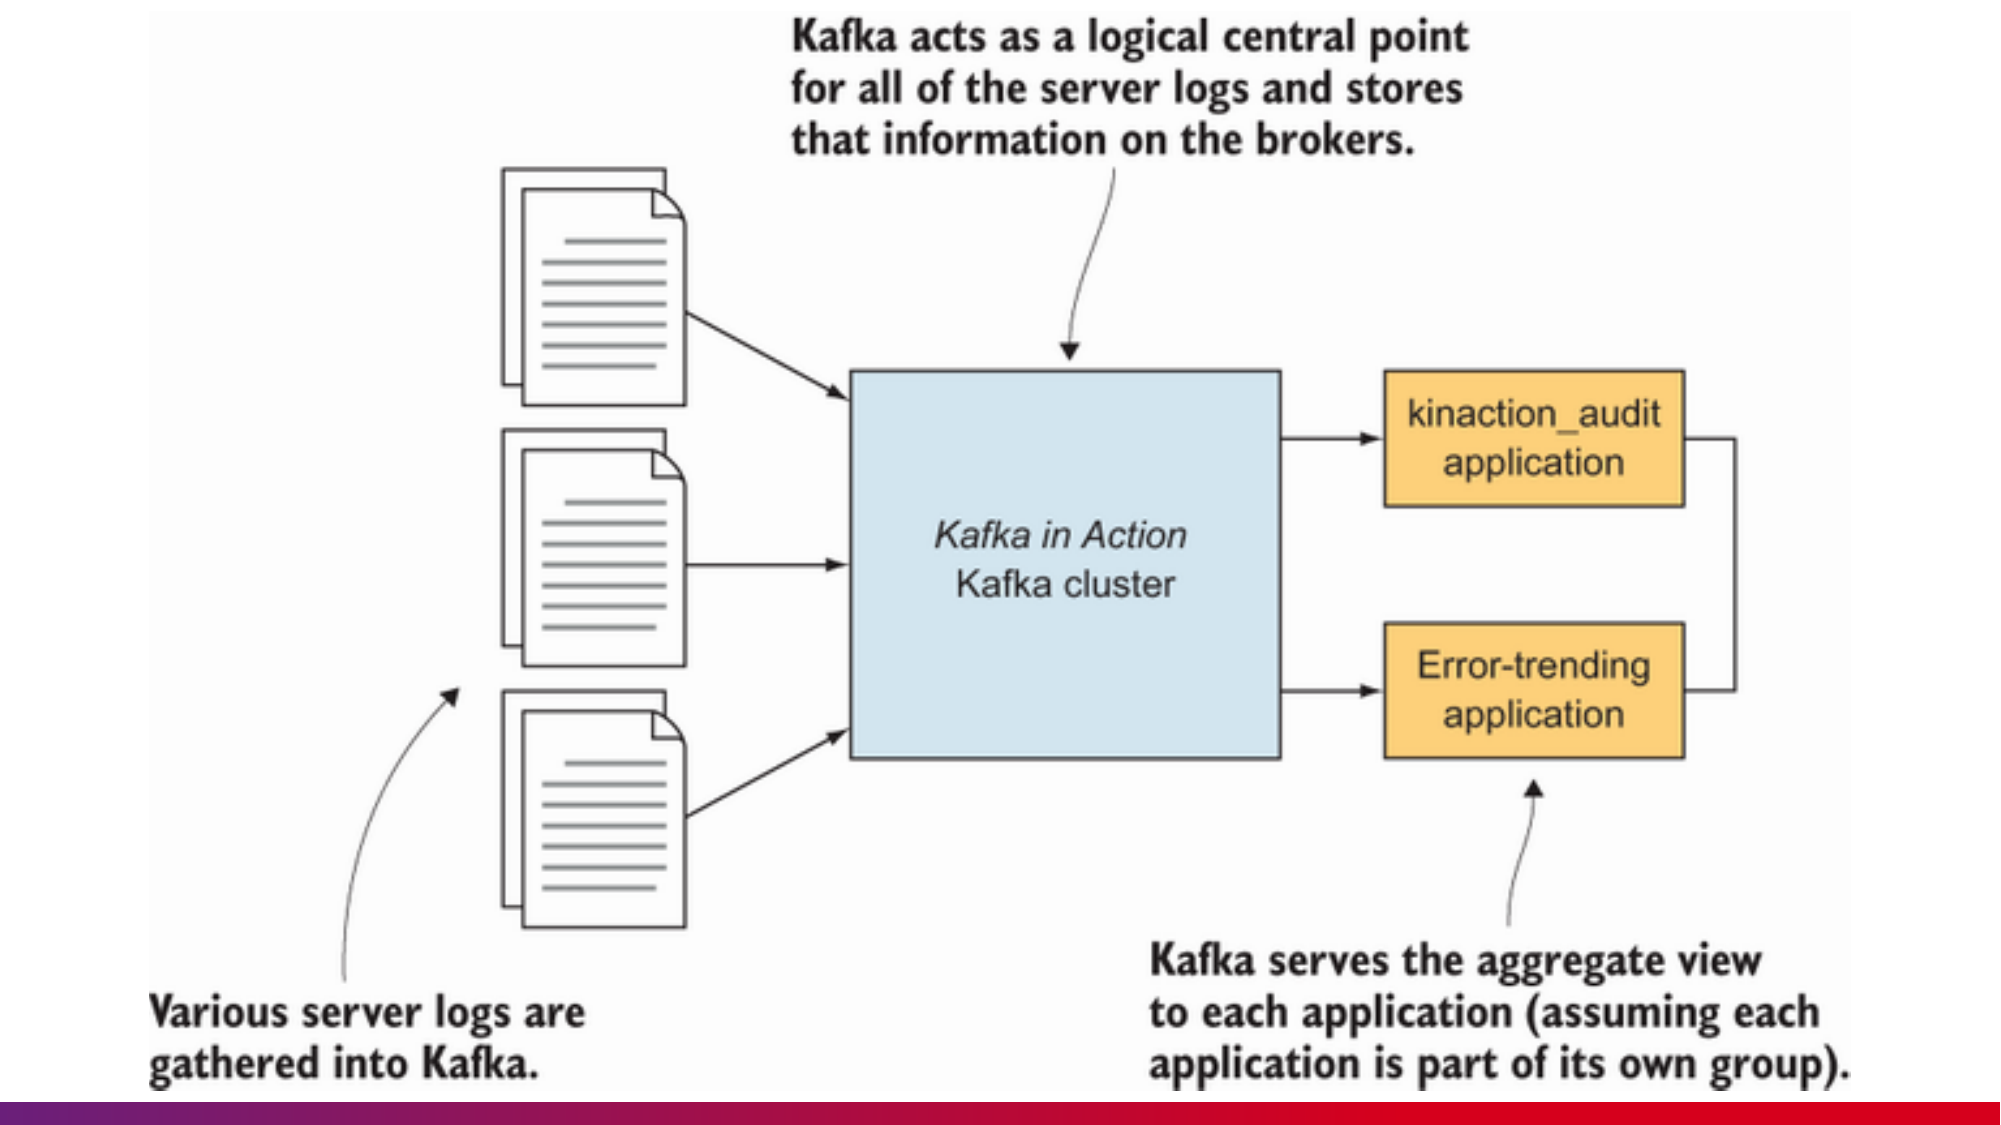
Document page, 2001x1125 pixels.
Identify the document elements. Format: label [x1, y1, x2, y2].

picture [149, 10, 1851, 1092]
